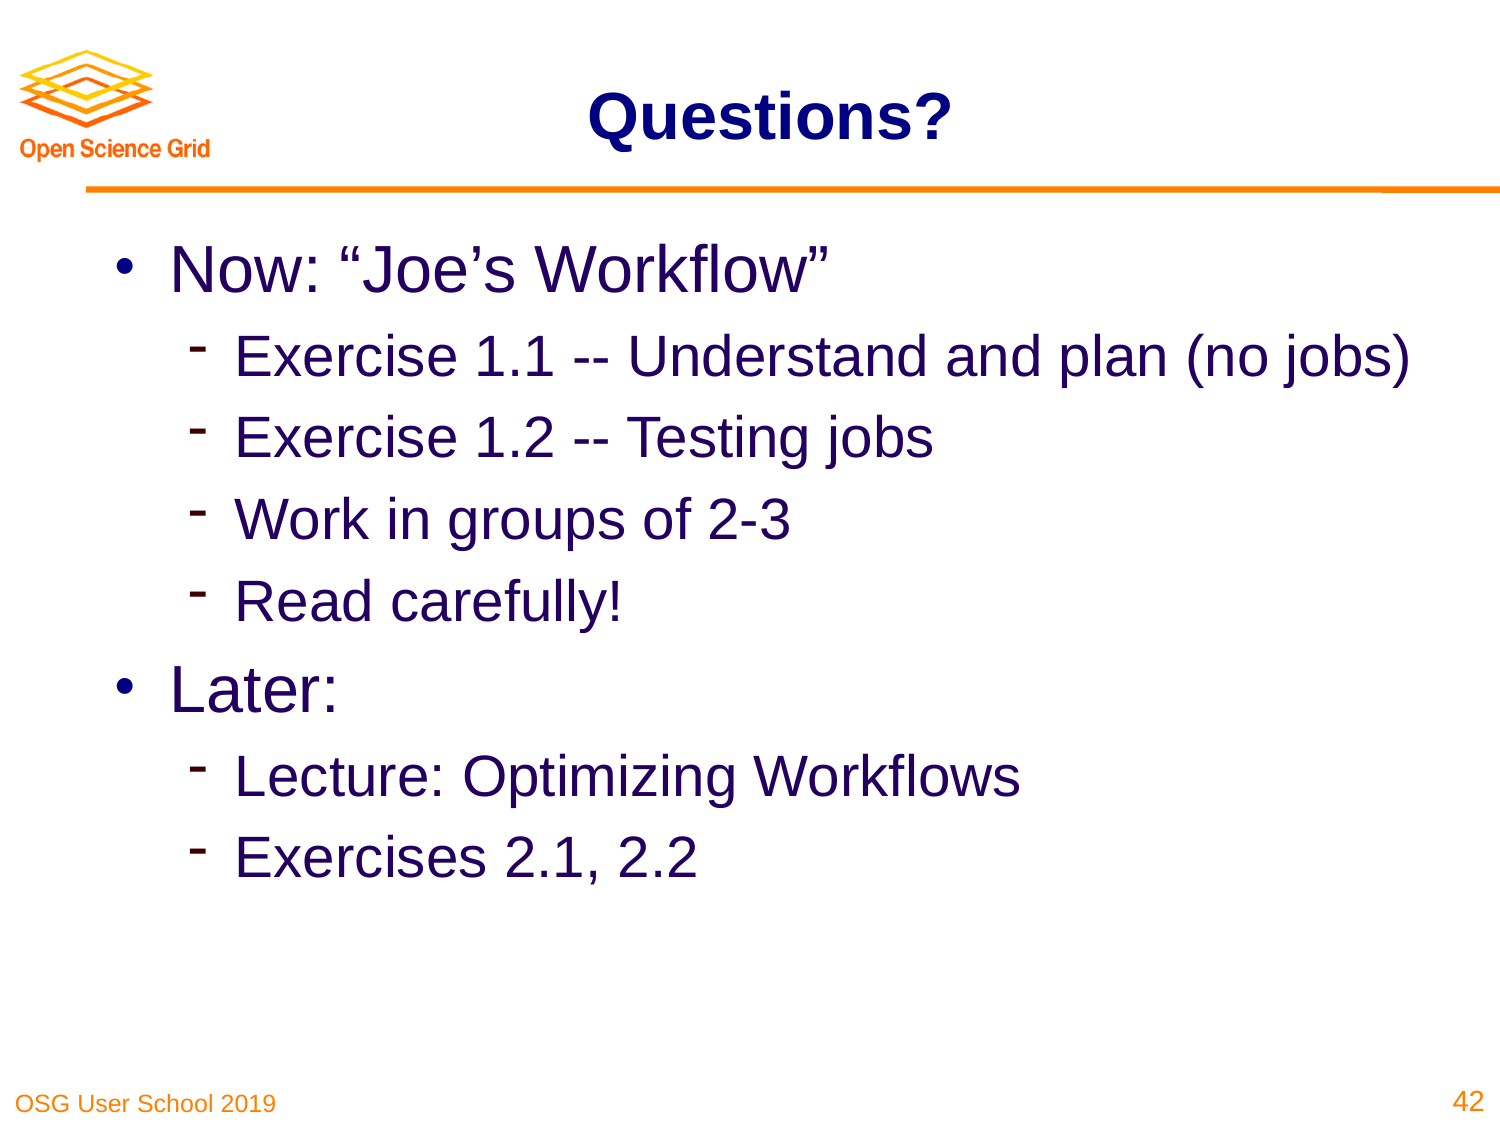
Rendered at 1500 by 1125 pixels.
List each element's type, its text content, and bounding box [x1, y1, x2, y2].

title Questions? [201, 18, 1342, 207]
slide_number 42 [1430, 1049, 1500, 1125]
picture [0, 27, 201, 179]
list Now: “Joe’s Workflow” Exercise 1.1 -- Understand and plan (no jobs) Exercise 1.2 -- Testing jobs Work in groups of 2-3 Read carefully! Later: Lecture: Optimizing Workflows Exercises 2.1, 2.2 [98, 218, 1437, 988]
